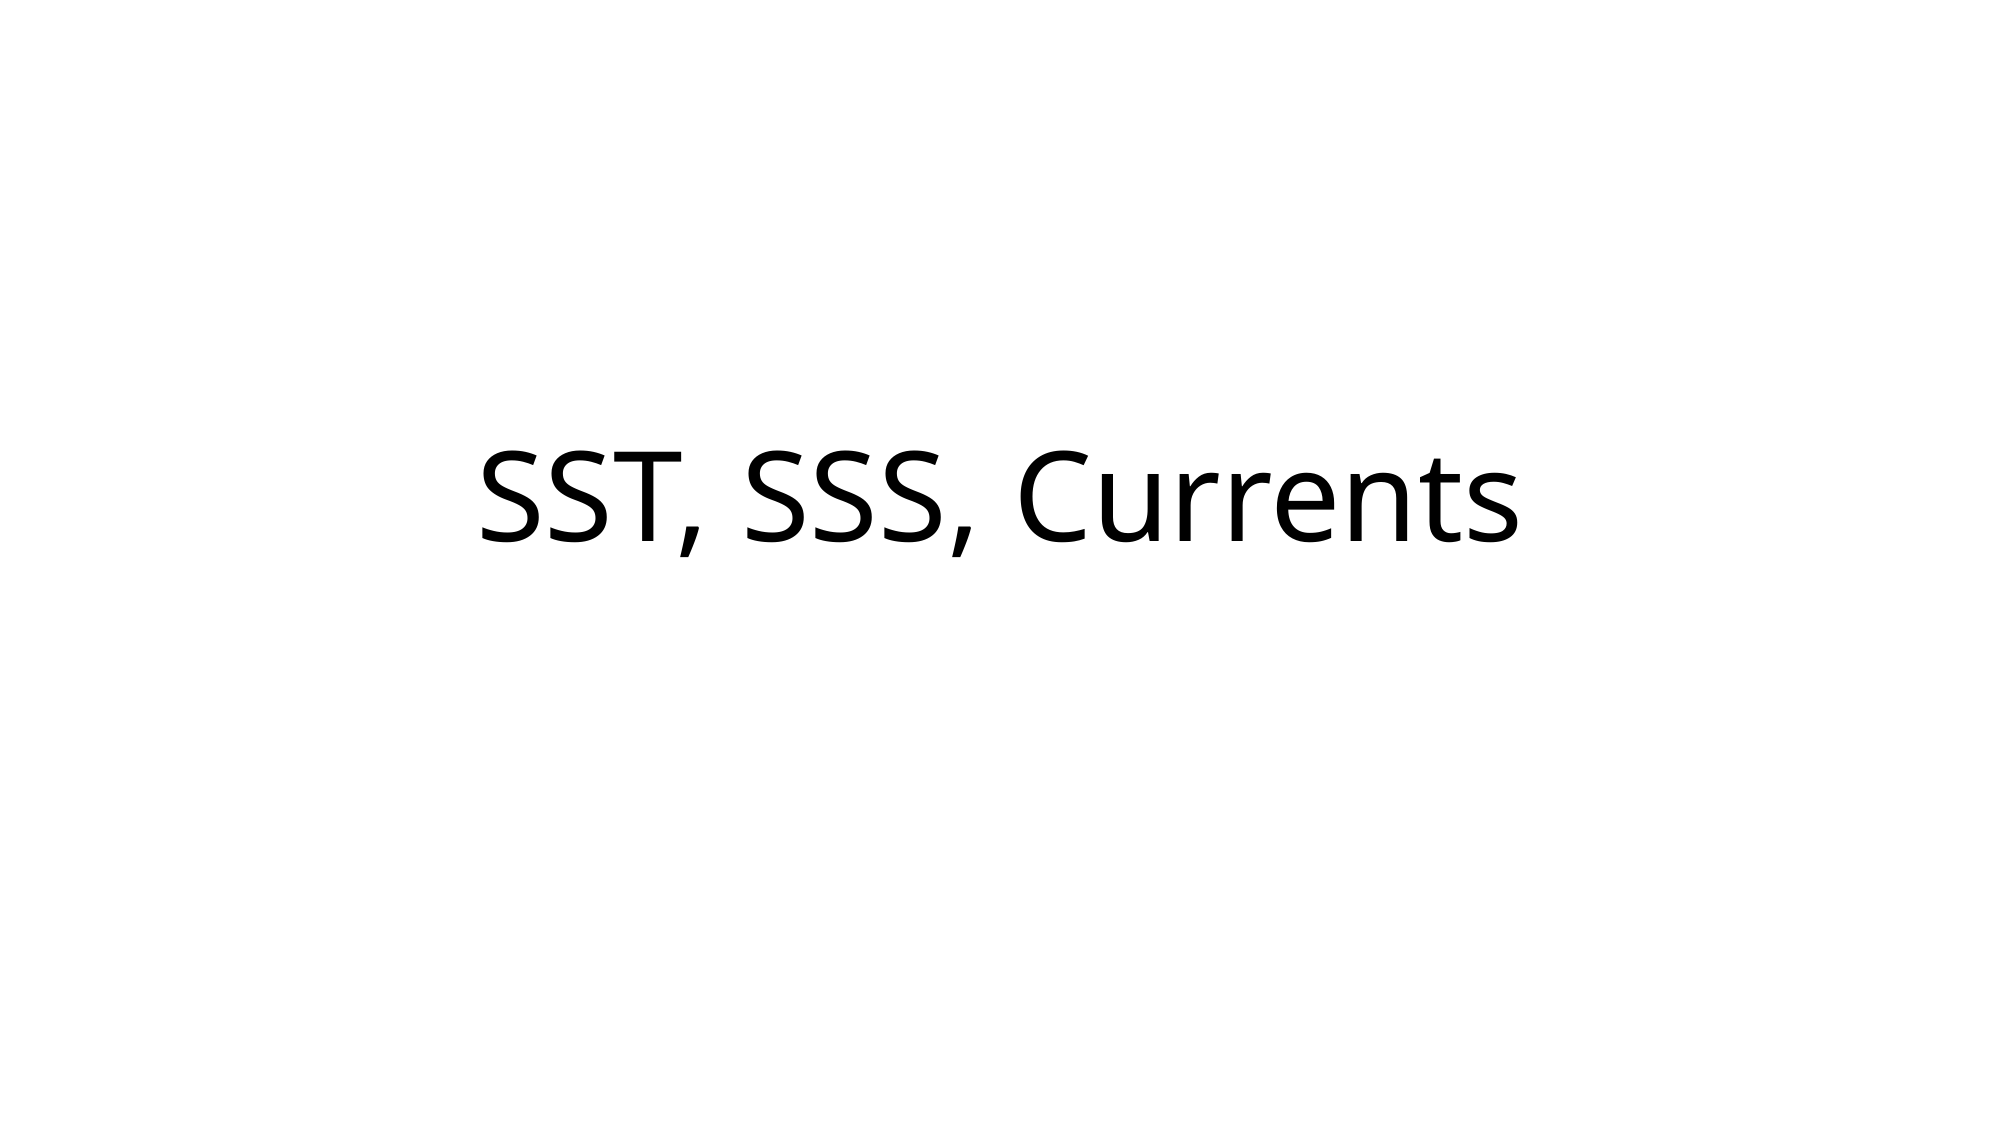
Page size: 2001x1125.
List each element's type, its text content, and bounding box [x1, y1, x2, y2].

title SST, SSS, Currents [249, 184, 1750, 576]
